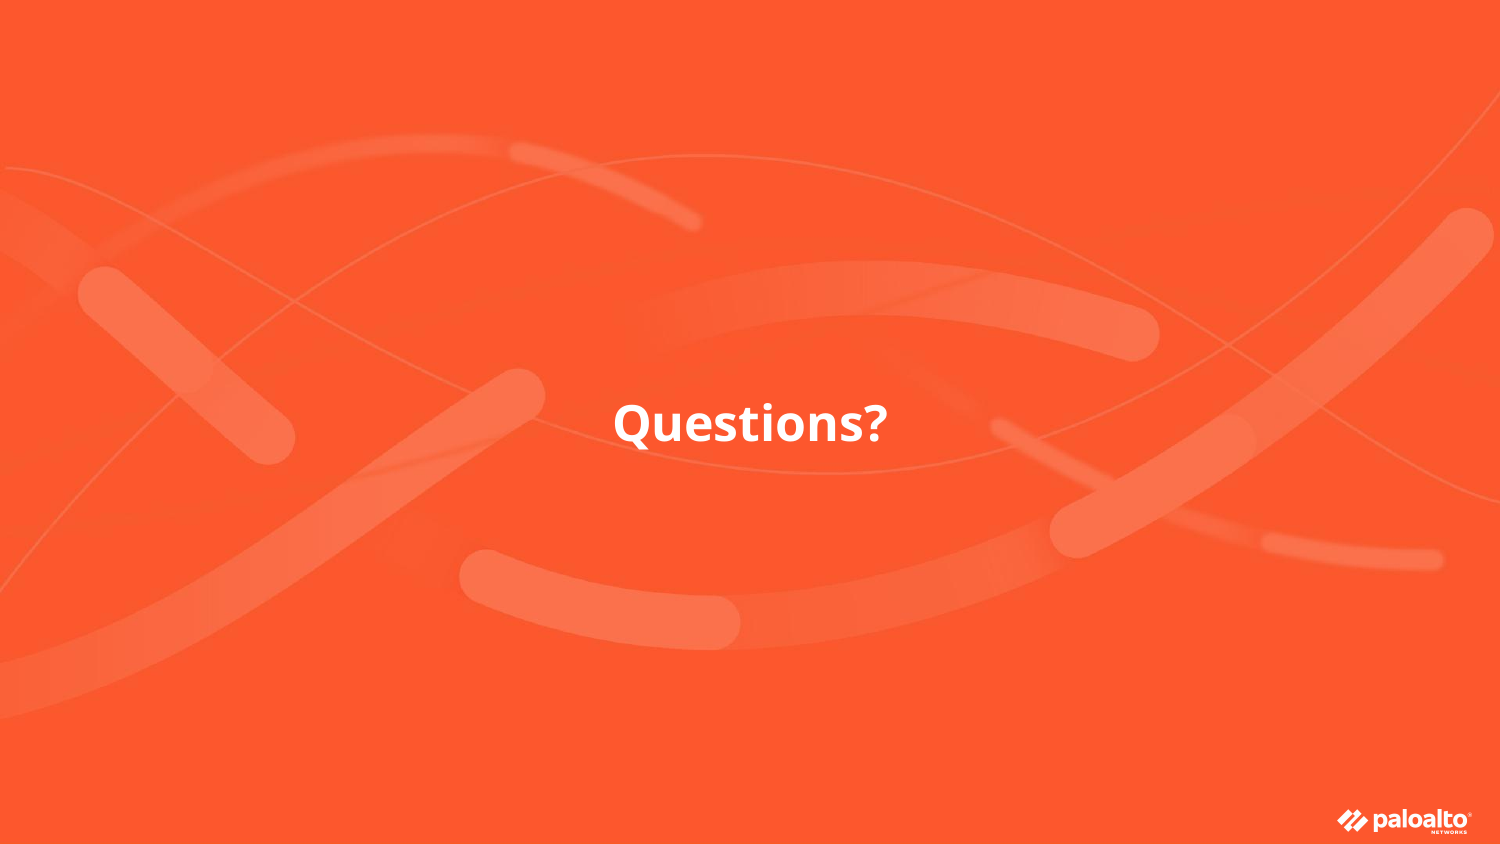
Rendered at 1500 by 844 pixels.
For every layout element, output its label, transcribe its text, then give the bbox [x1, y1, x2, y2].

picture [0, 0, 1500, 844]
title Questions? [51, 352, 1449, 491]
